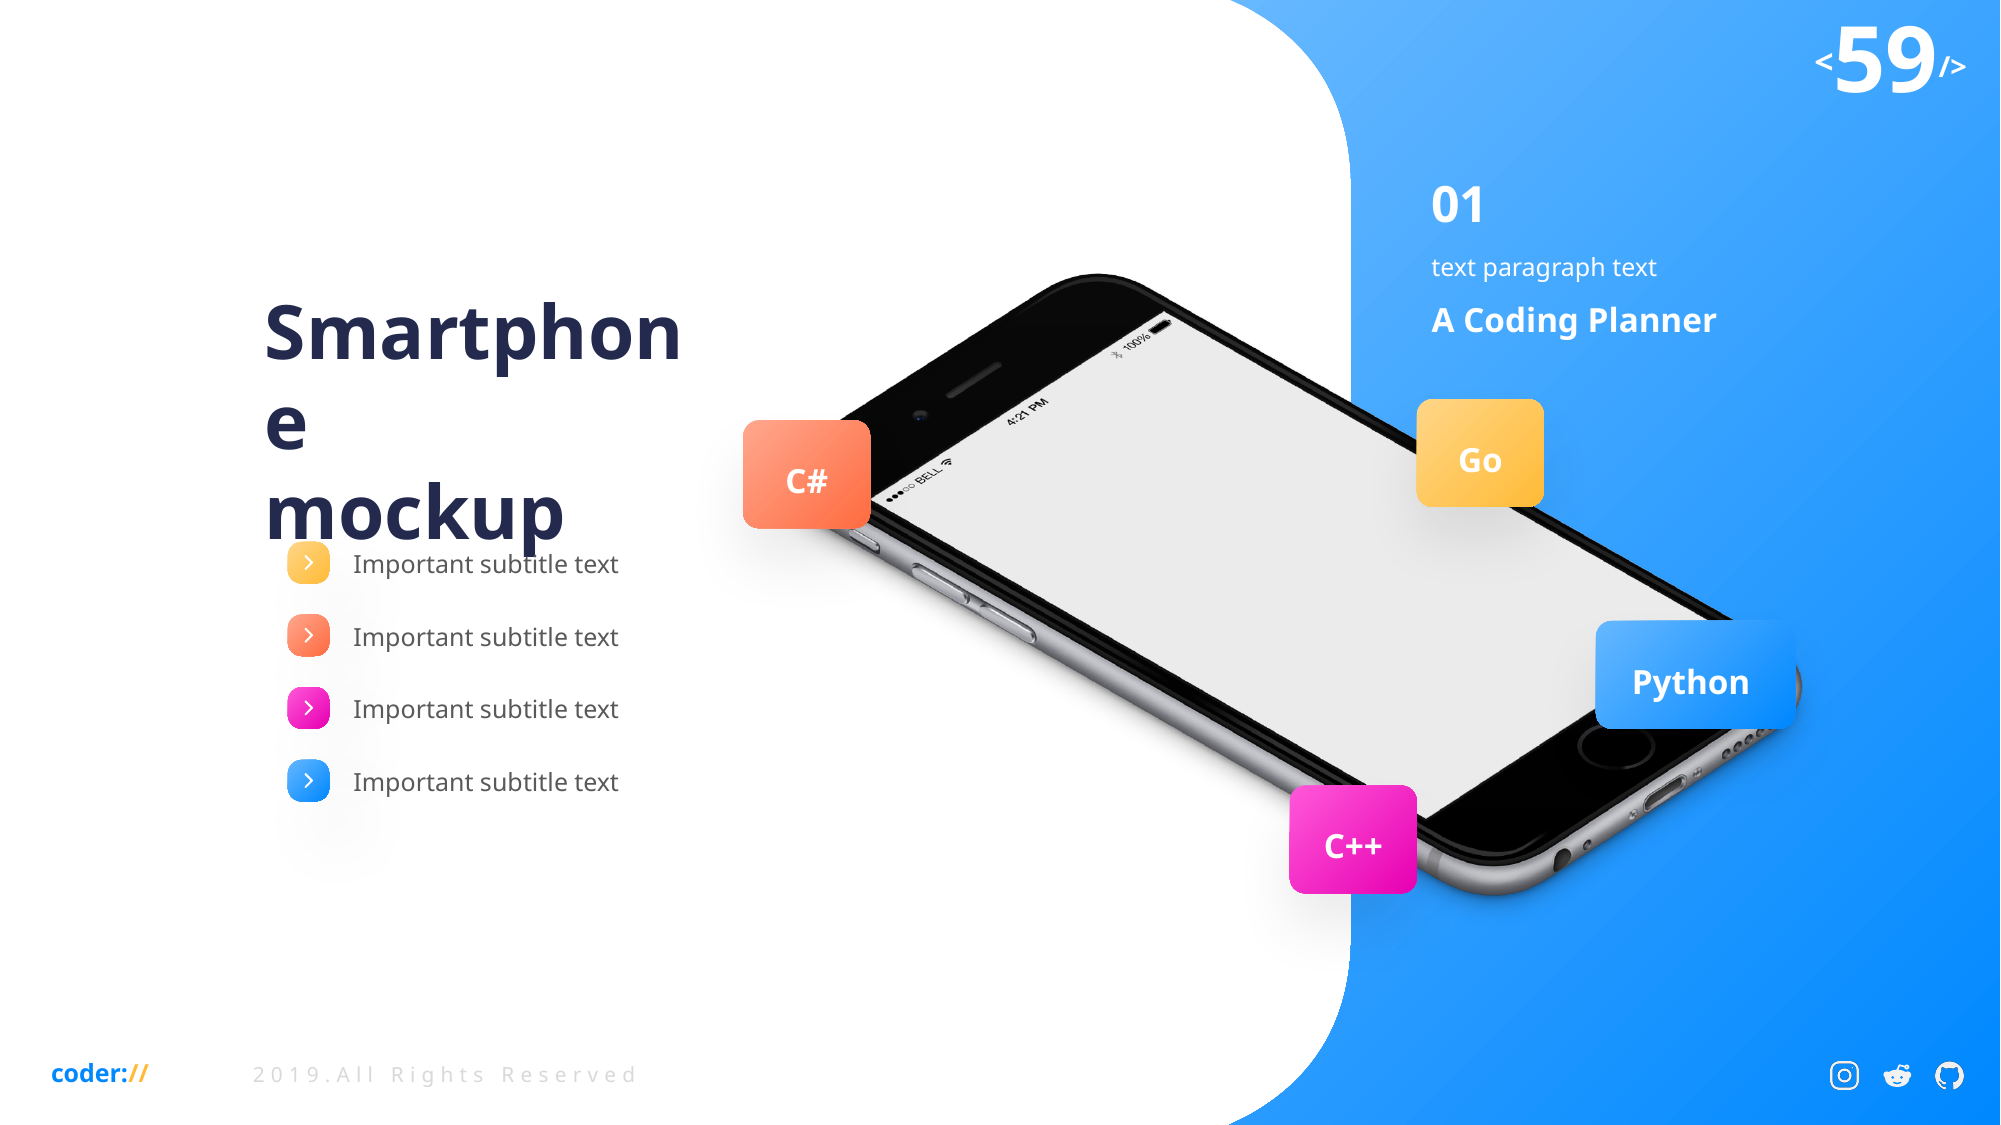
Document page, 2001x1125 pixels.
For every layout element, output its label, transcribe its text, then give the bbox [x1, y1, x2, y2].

text_box text paragraph text [1507, 243, 1815, 289]
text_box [1830, 1061, 1964, 1090]
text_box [287, 613, 737, 660]
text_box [1590, 620, 1801, 729]
text_box Smartphone mockup [249, 277, 737, 563]
text_box 01 [1416, 153, 1524, 240]
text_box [287, 686, 737, 732]
text_box <59/> [1599, 0, 1982, 198]
picture [1815, 272, 1820, 284]
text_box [287, 541, 737, 587]
text_box A Coding Planner [1507, 284, 1821, 347]
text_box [1289, 785, 1417, 894]
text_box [287, 759, 737, 805]
picture [770, 178, 1820, 947]
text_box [743, 420, 871, 529]
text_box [1416, 399, 1544, 507]
